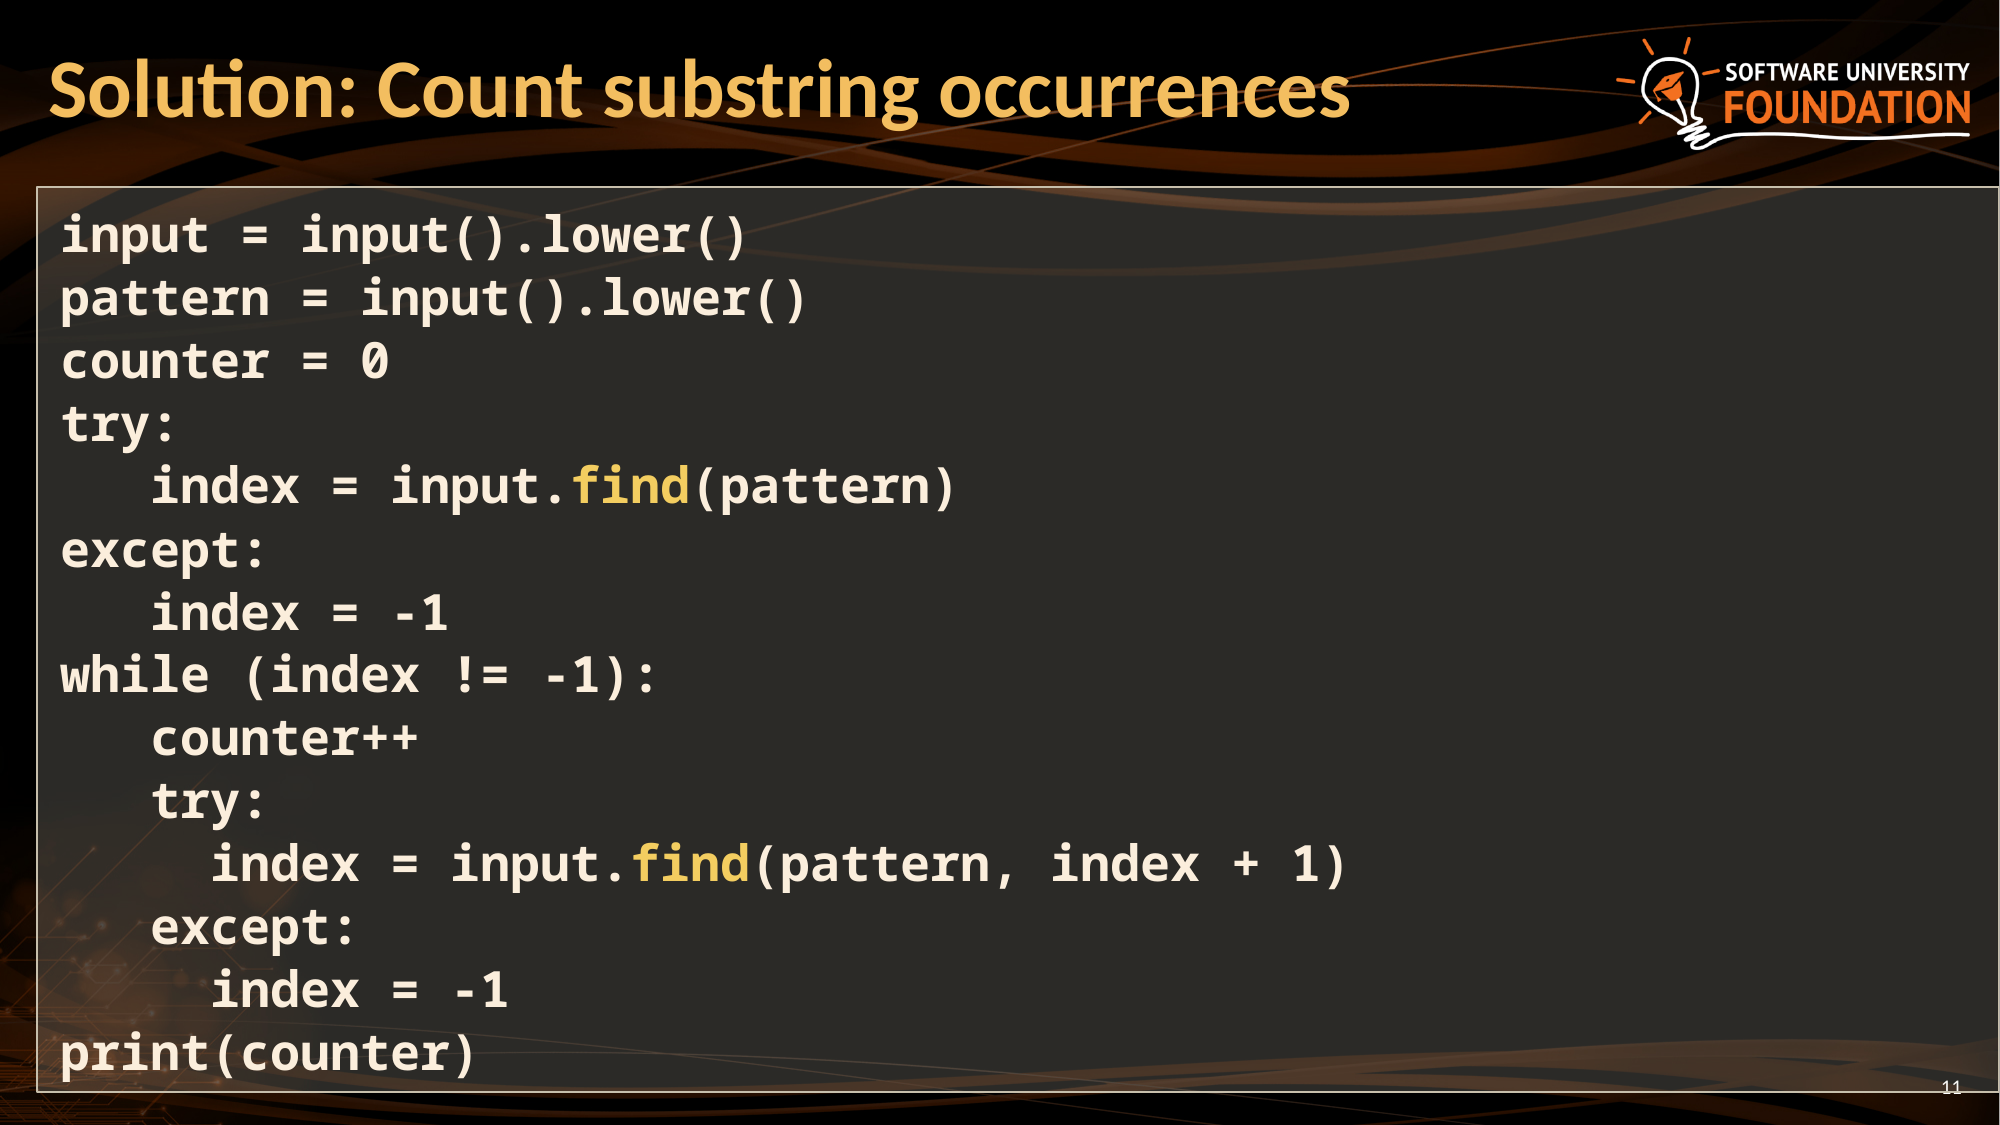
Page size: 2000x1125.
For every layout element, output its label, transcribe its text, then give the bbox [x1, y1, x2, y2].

picture [0, 0, 2000, 1125]
title Solution: Count substring occurrences [30, 6, 1602, 175]
text_box input = input().lower() pattern = input().lower() counter = 0 try: index = input.find(pattern) except: index = -1 while (index != -1): counter++ try: index = input.find(pattern, index + 1) except: index = -1 print(counter) [37, 187, 2000, 1093]
slide_number 11 [1897, 1093, 1968, 1103]
